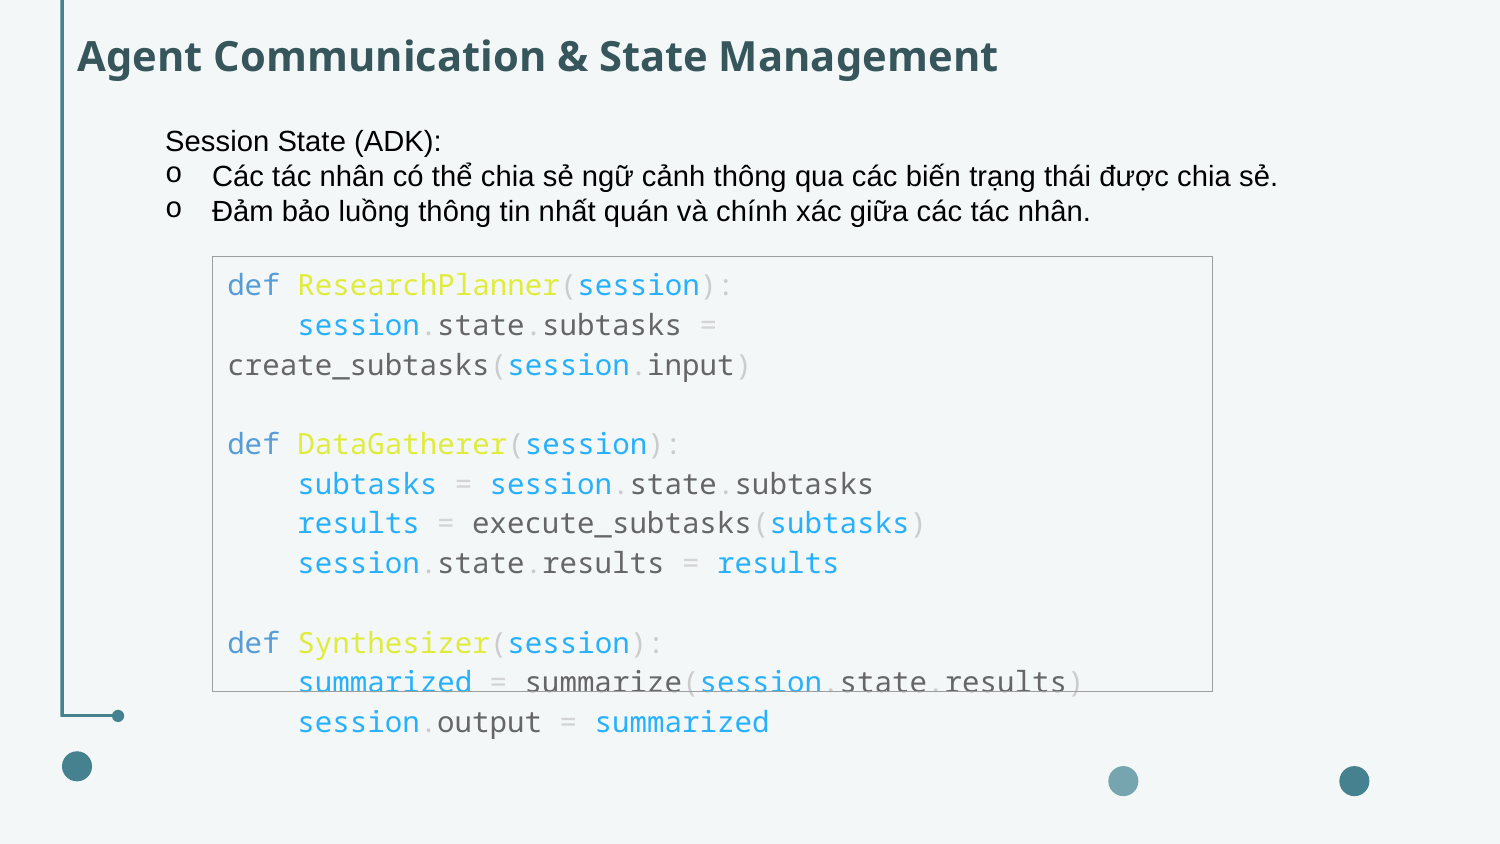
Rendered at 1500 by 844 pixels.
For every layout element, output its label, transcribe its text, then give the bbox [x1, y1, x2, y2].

text_box Agent Communication & State Management [39, 26, 1482, 95]
table_header def ResearchPlanner(session): session.state.subtasks = create_subtasks(session.input) def DataGatherer(session): subtasks = session.state.subtasks results = execute_subtasks(subtasks) session.state.results = results def Synthesizer(session): summarized = summarize(session.state.results) session.output = summarized [213, 257, 1212, 691]
text_box Session State (ADK): Các tác nhân có thể chia sẻ ngữ cảnh thông qua các biến trạng thái được chia sẻ. Đảm bảo luồng thông tin nhất quán và chính xác giữa các tác nhân. [150, 114, 1317, 235]
